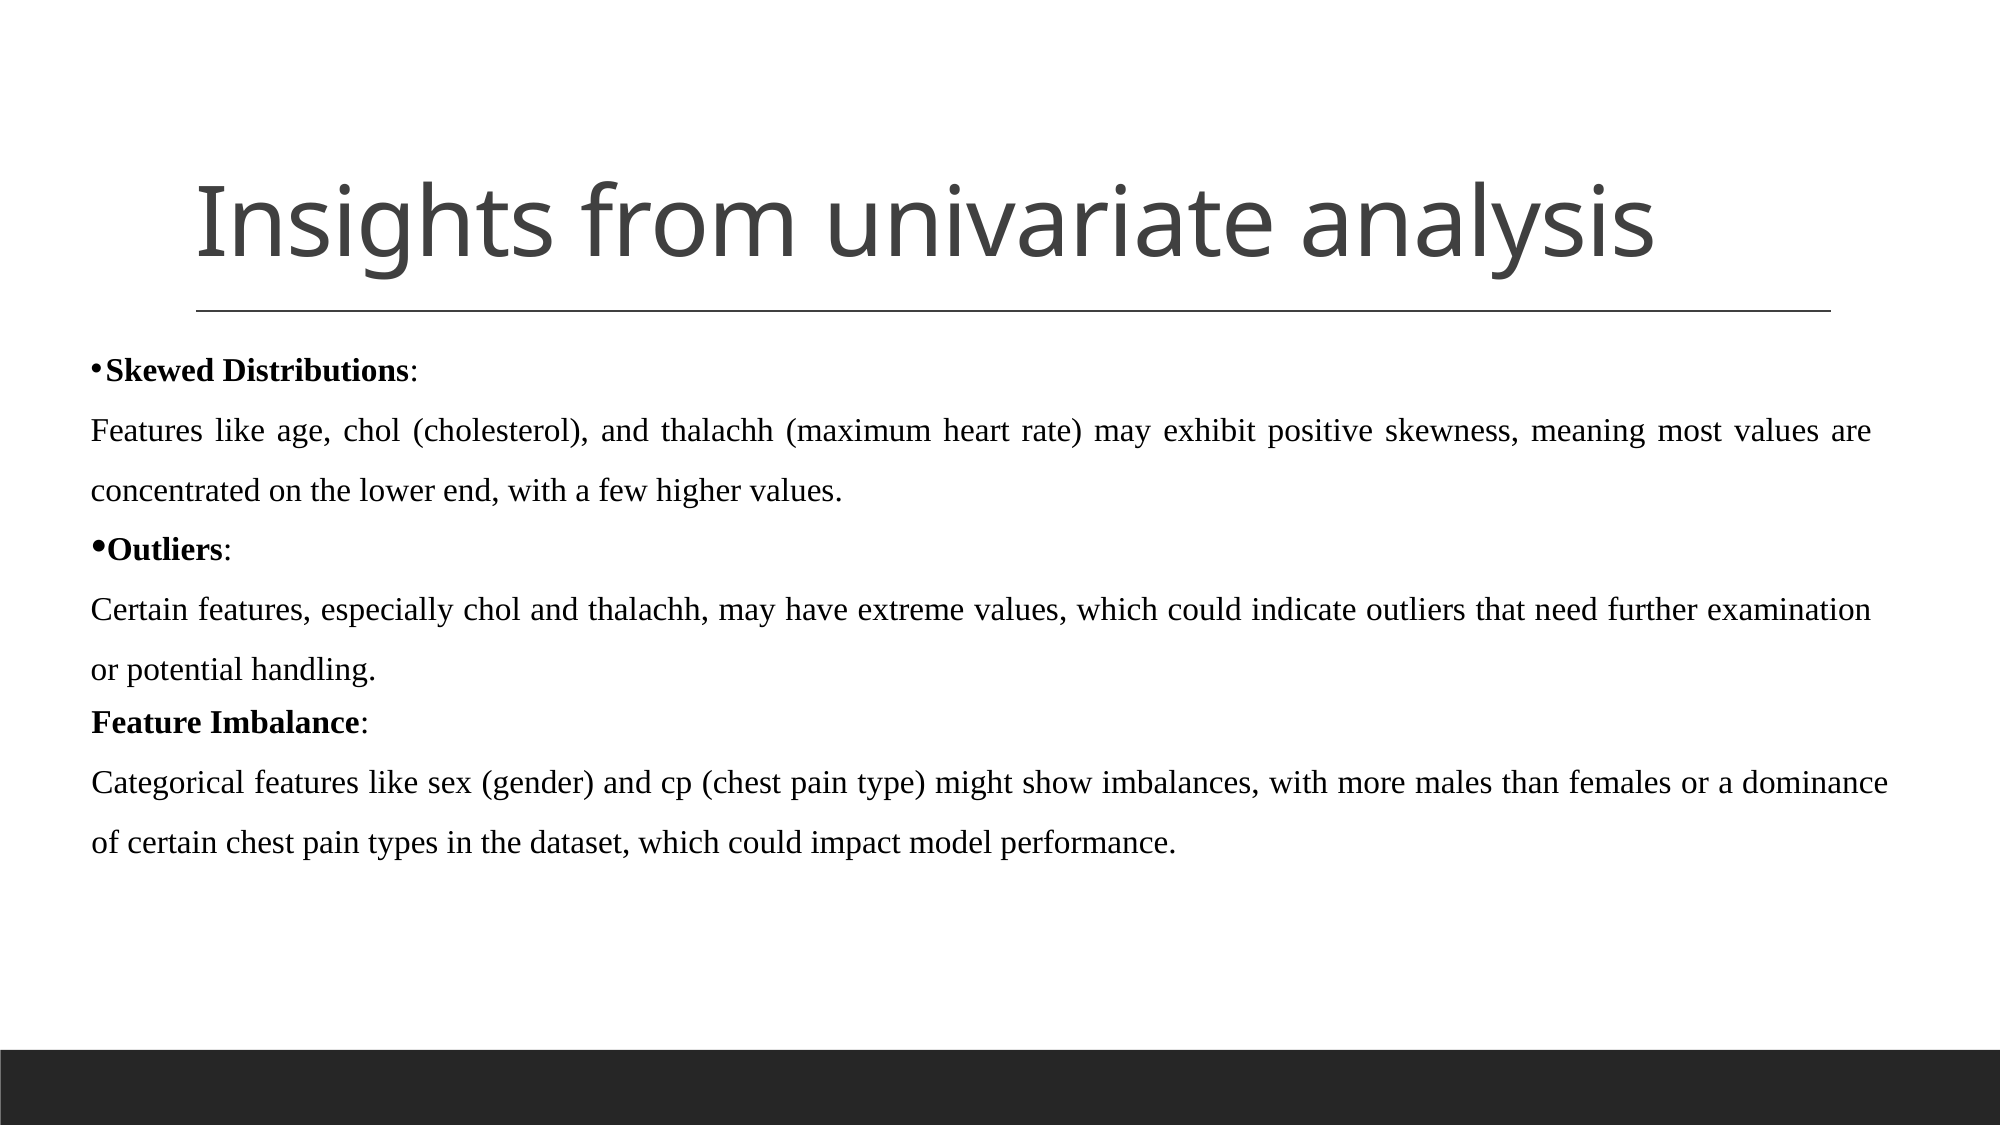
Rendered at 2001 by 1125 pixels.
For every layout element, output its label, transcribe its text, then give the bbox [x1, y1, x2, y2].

title Insights from univariate analysis [180, 47, 1830, 263]
list Skewed Distributions: Features like age, chol (cholesterol), and thalachh (maximum heart rate) may exhibit positive skewness, meaning most values are concentrated on the lower end, with a few higher values. Outliers: Certain features, especially chol and thalachh, may have extreme values, which could indicate outliers that need further examination or potential handling. [75, 263, 1891, 917]
text_box Feature Imbalance: Categorical features like sex (gender) and cp (chest pain type) might show imbalances, with more males than females or a dominance of certain chest pain types in the dataset, which could impact model performance. [76, 673, 1908, 913]
